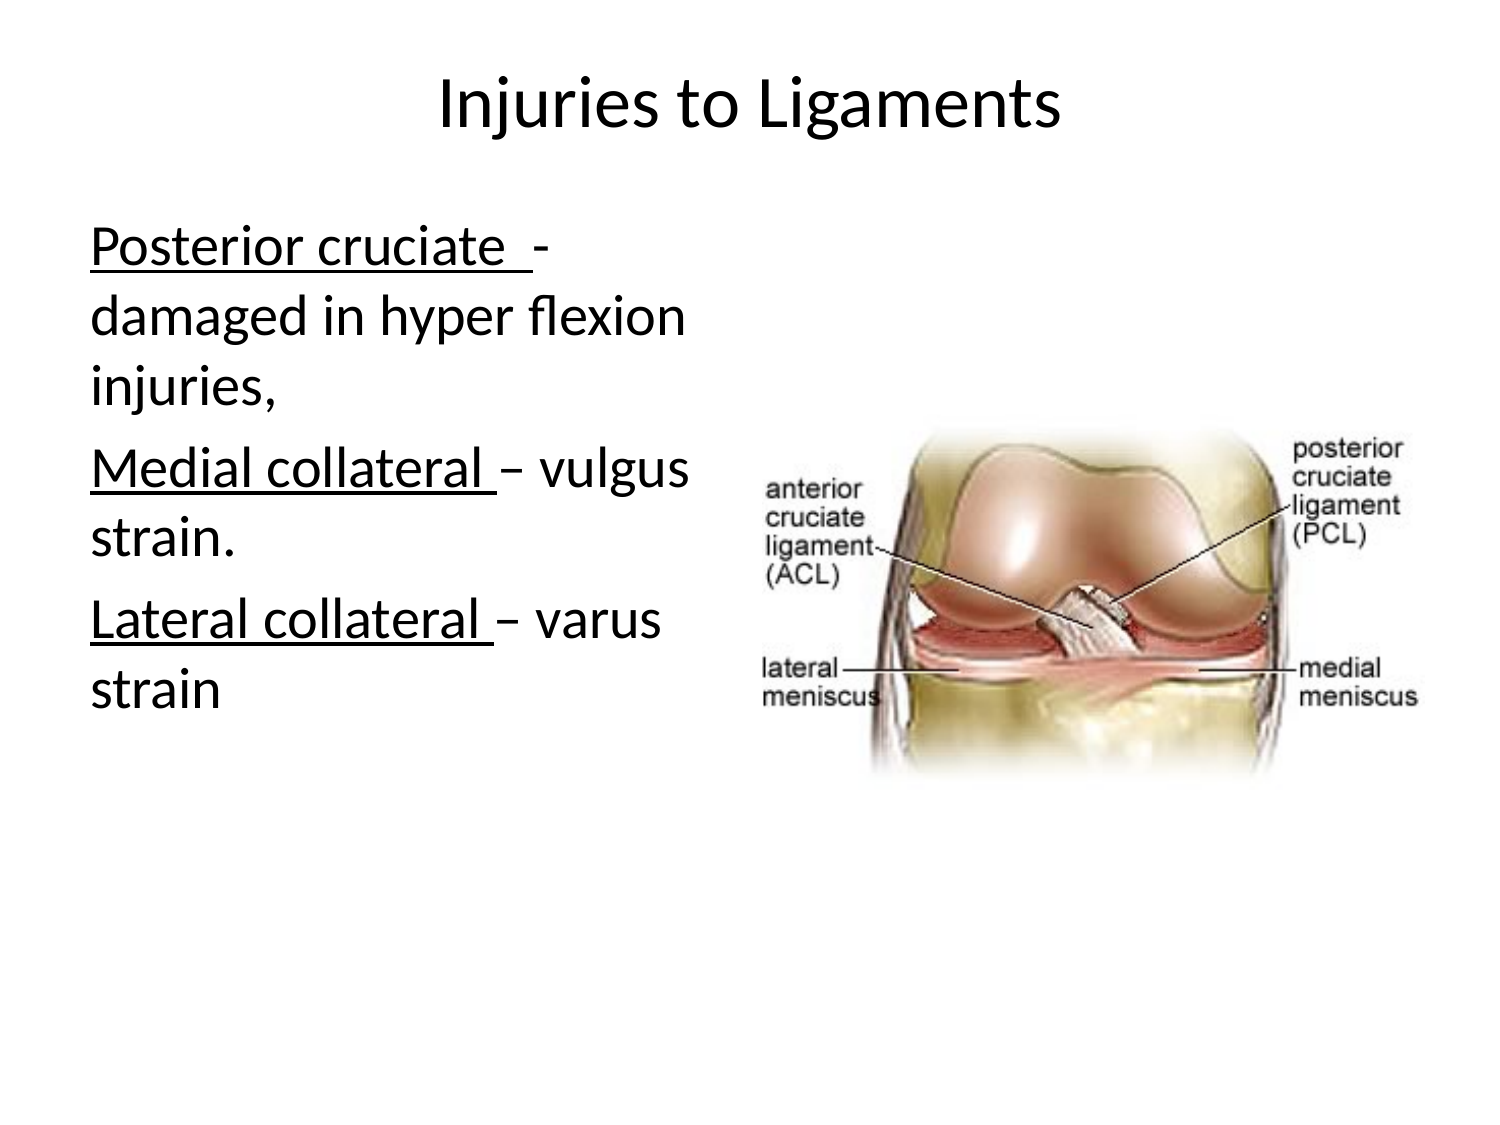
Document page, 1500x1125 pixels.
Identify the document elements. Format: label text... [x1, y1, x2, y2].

list Posterior cruciate - damaged in hyper flexion injuries, Medial collateral – vulgus strain. Lateral collateral – varus strain [75, 200, 738, 1005]
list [762, 398, 1426, 806]
title Injuries to Ligaments [75, 45, 1425, 150]
